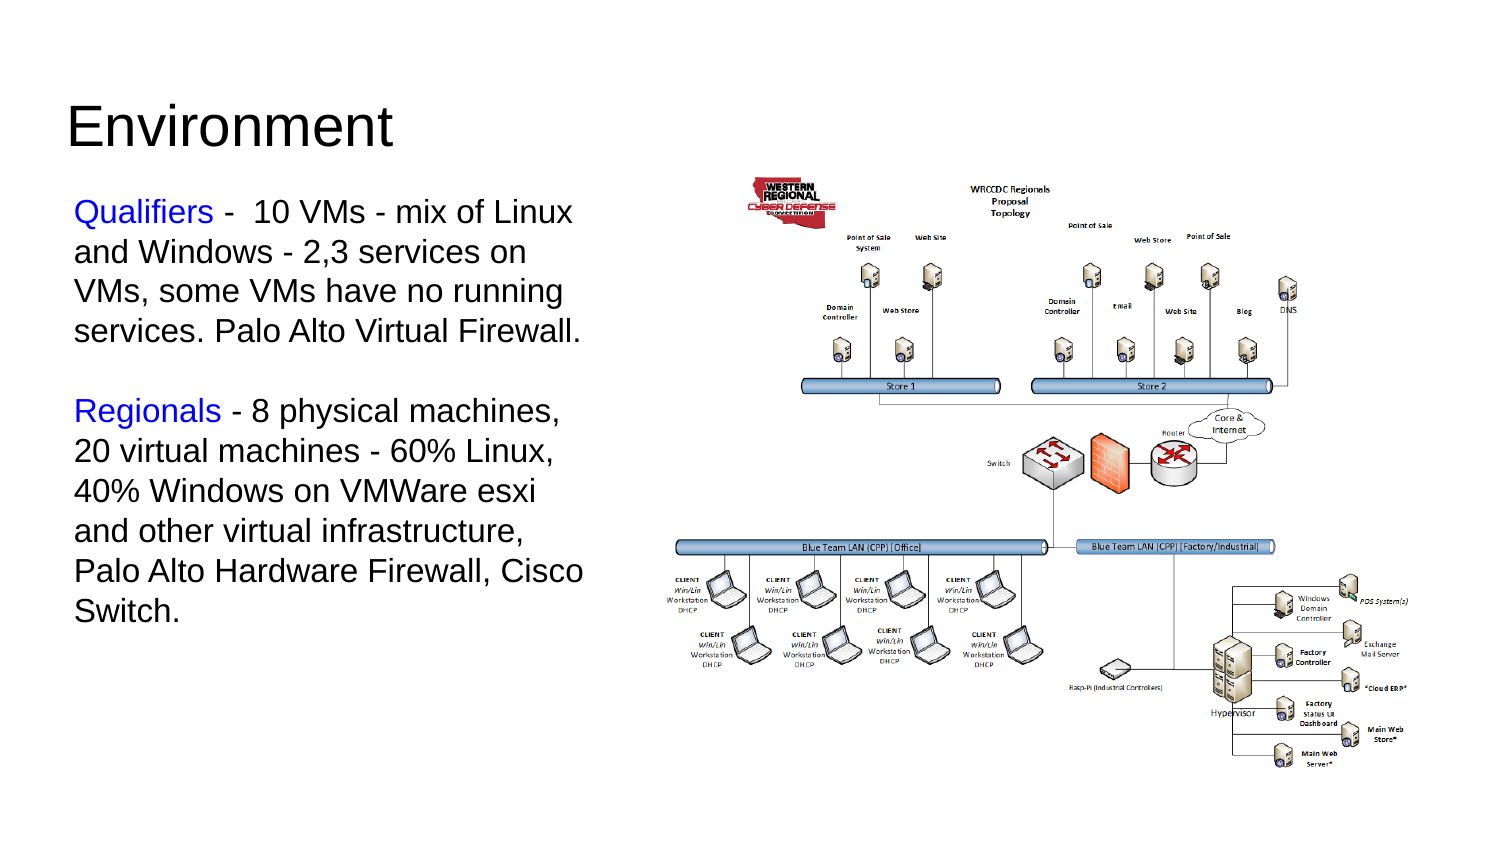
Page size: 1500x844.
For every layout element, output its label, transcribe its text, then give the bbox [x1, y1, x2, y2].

picture [637, 162, 1470, 790]
title Environment [51, 72, 1449, 167]
text_box Qualifiers - 10 VMs - mix of Linux and Windows - 2,3 services on VMs, some VMs have no running services. Palo Alto Virtual Firewall. Regionals - 8 physical machines, 20 virtual machines - 60% Linux, 40% Windows on VMWare esxi and other virtual infrastructure, Palo Alto Hardware Firewall, Cisco Switch. [58, 174, 613, 777]
